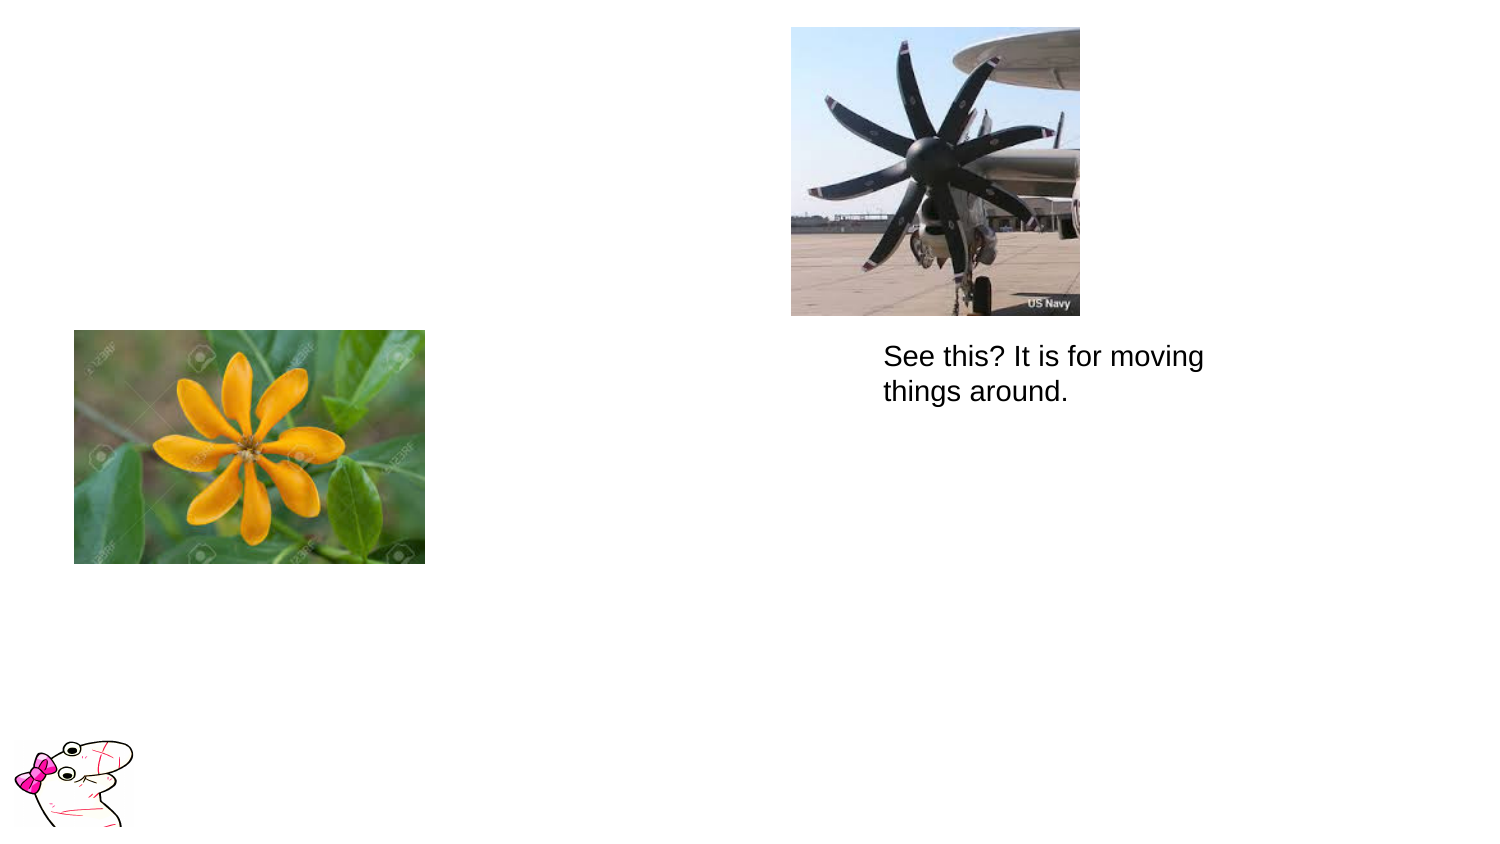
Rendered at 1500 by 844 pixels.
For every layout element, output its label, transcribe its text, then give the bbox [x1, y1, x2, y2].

picture [14, 739, 134, 827]
text_box See this? It is for moving things around. [868, 322, 1259, 423]
picture [791, 27, 1080, 316]
picture [74, 330, 425, 564]
